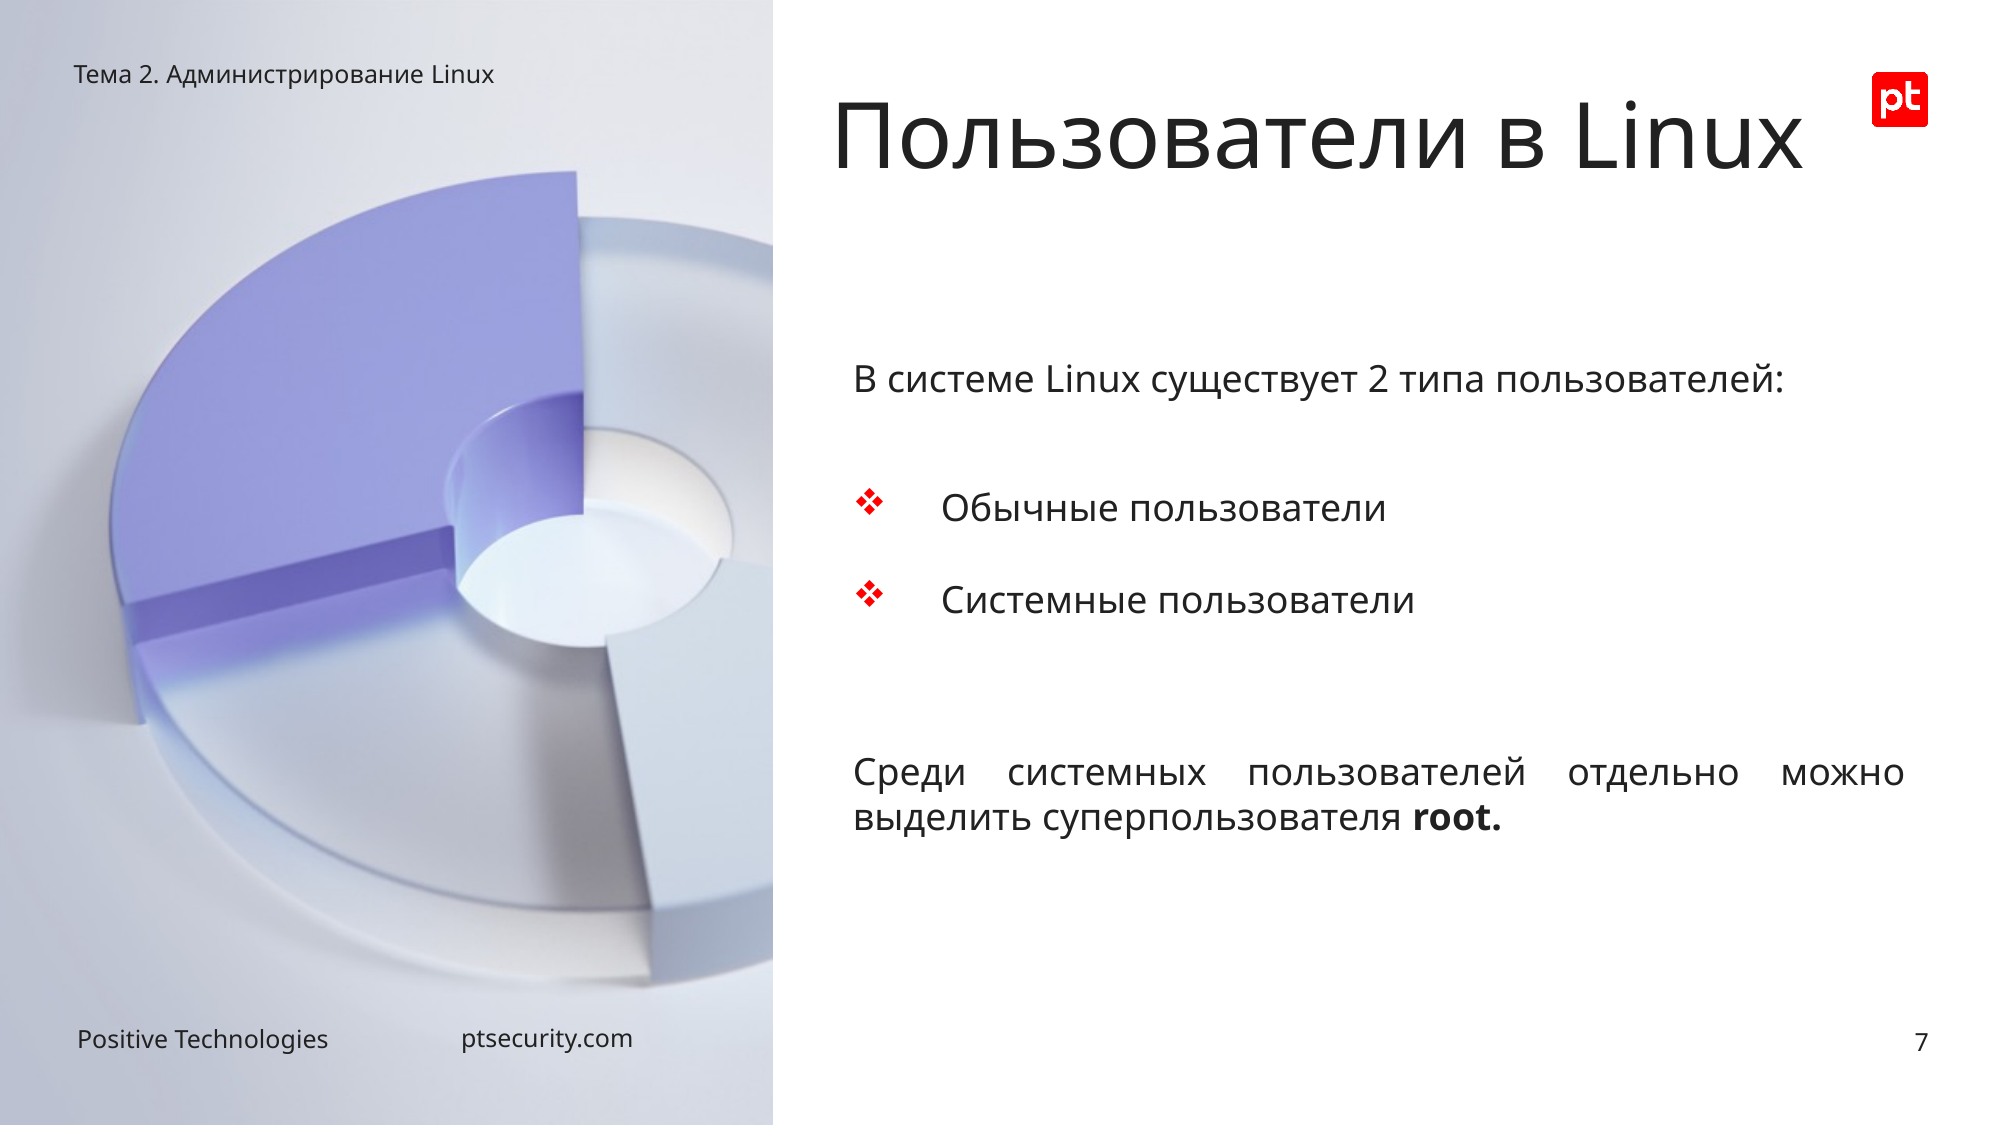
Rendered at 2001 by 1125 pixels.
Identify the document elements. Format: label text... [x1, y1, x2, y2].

list Тема 2. Администрирование Linux [58, 50, 555, 126]
list Среди системных пользователей отдельно можно выделить суперпользователя root. [837, 739, 1922, 878]
slide_number 7 [1608, 1013, 1944, 1074]
list Обычные пользователи Системные пользователи [837, 453, 1834, 652]
picture [0, 0, 773, 1125]
title Пользователи в Linux [815, 79, 1944, 260]
list В системе Linux существует 2 типа пользователей: [837, 347, 1834, 453]
picture [1872, 72, 1928, 79]
